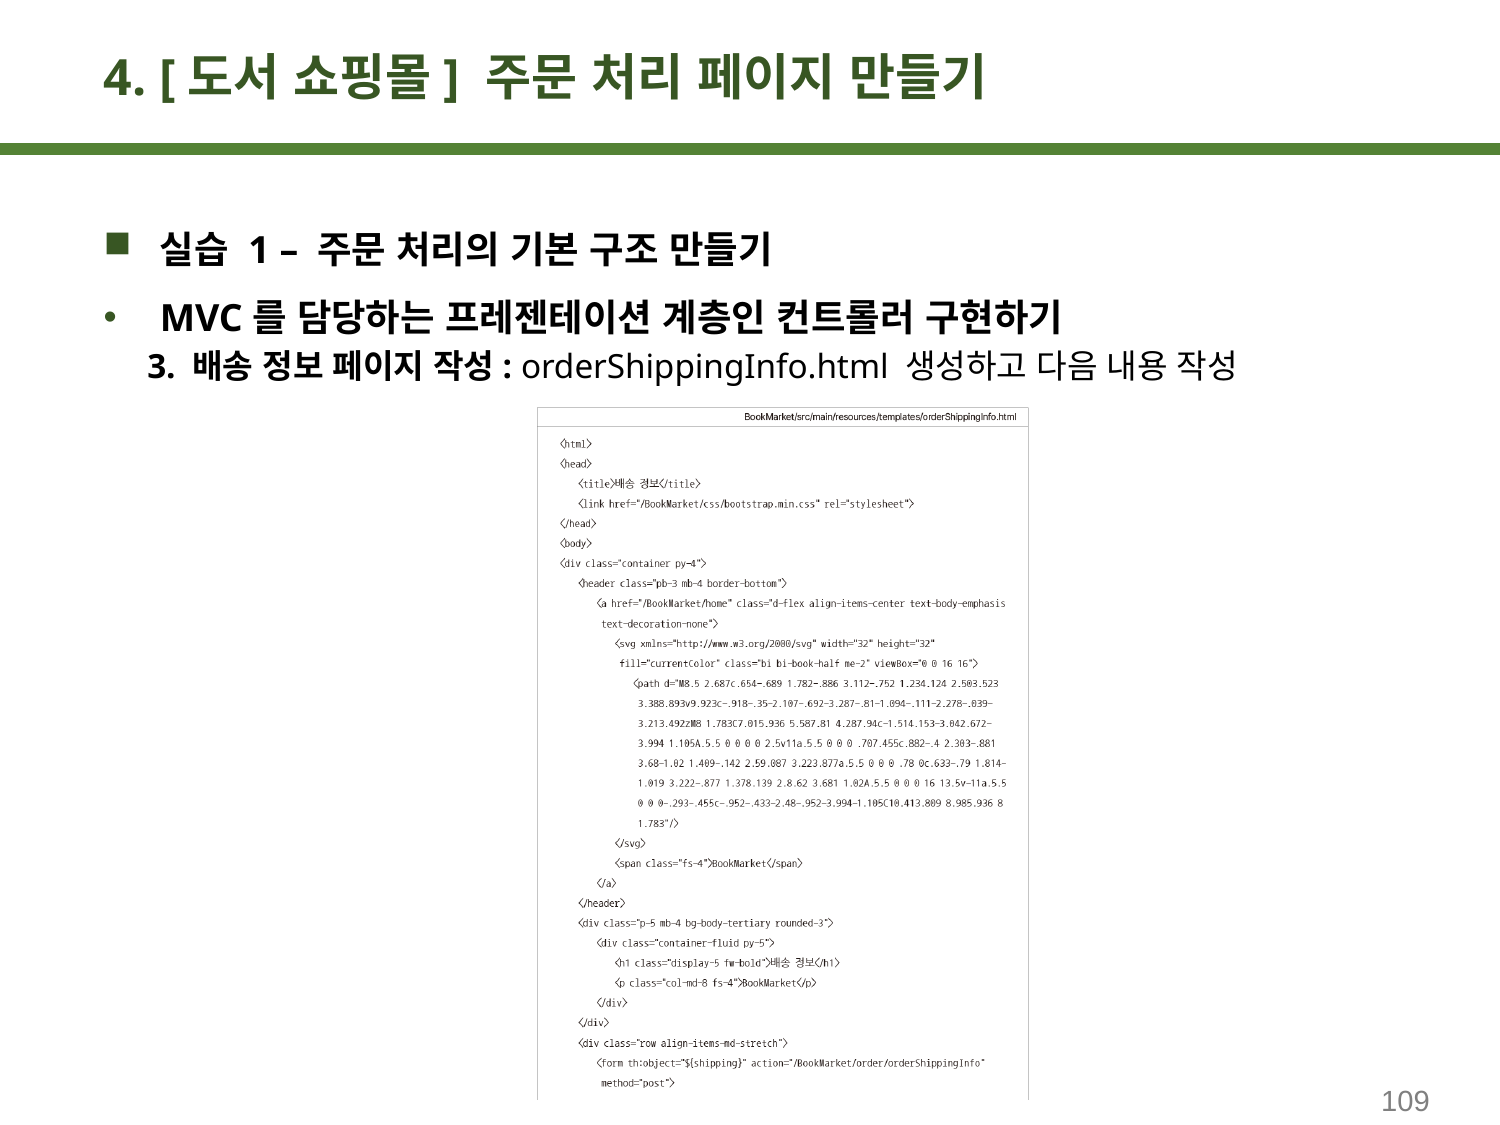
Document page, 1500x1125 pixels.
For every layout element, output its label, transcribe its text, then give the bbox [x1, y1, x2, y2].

picture [532, 403, 1033, 1105]
title 4. [도서 쇼핑몰] 주문 처리 페이지 만들기 [88, 30, 1447, 121]
list 실습 1 – 주문 처리의 기본 구조 만들기 MVC를 담당하는 프레젠테이션 계층인 컨트롤러 구현하기 3. 배송 정보 페이지 작성: orderShippingInfo.html 생성하고 다음 내용 작성 [88, 196, 1423, 1083]
